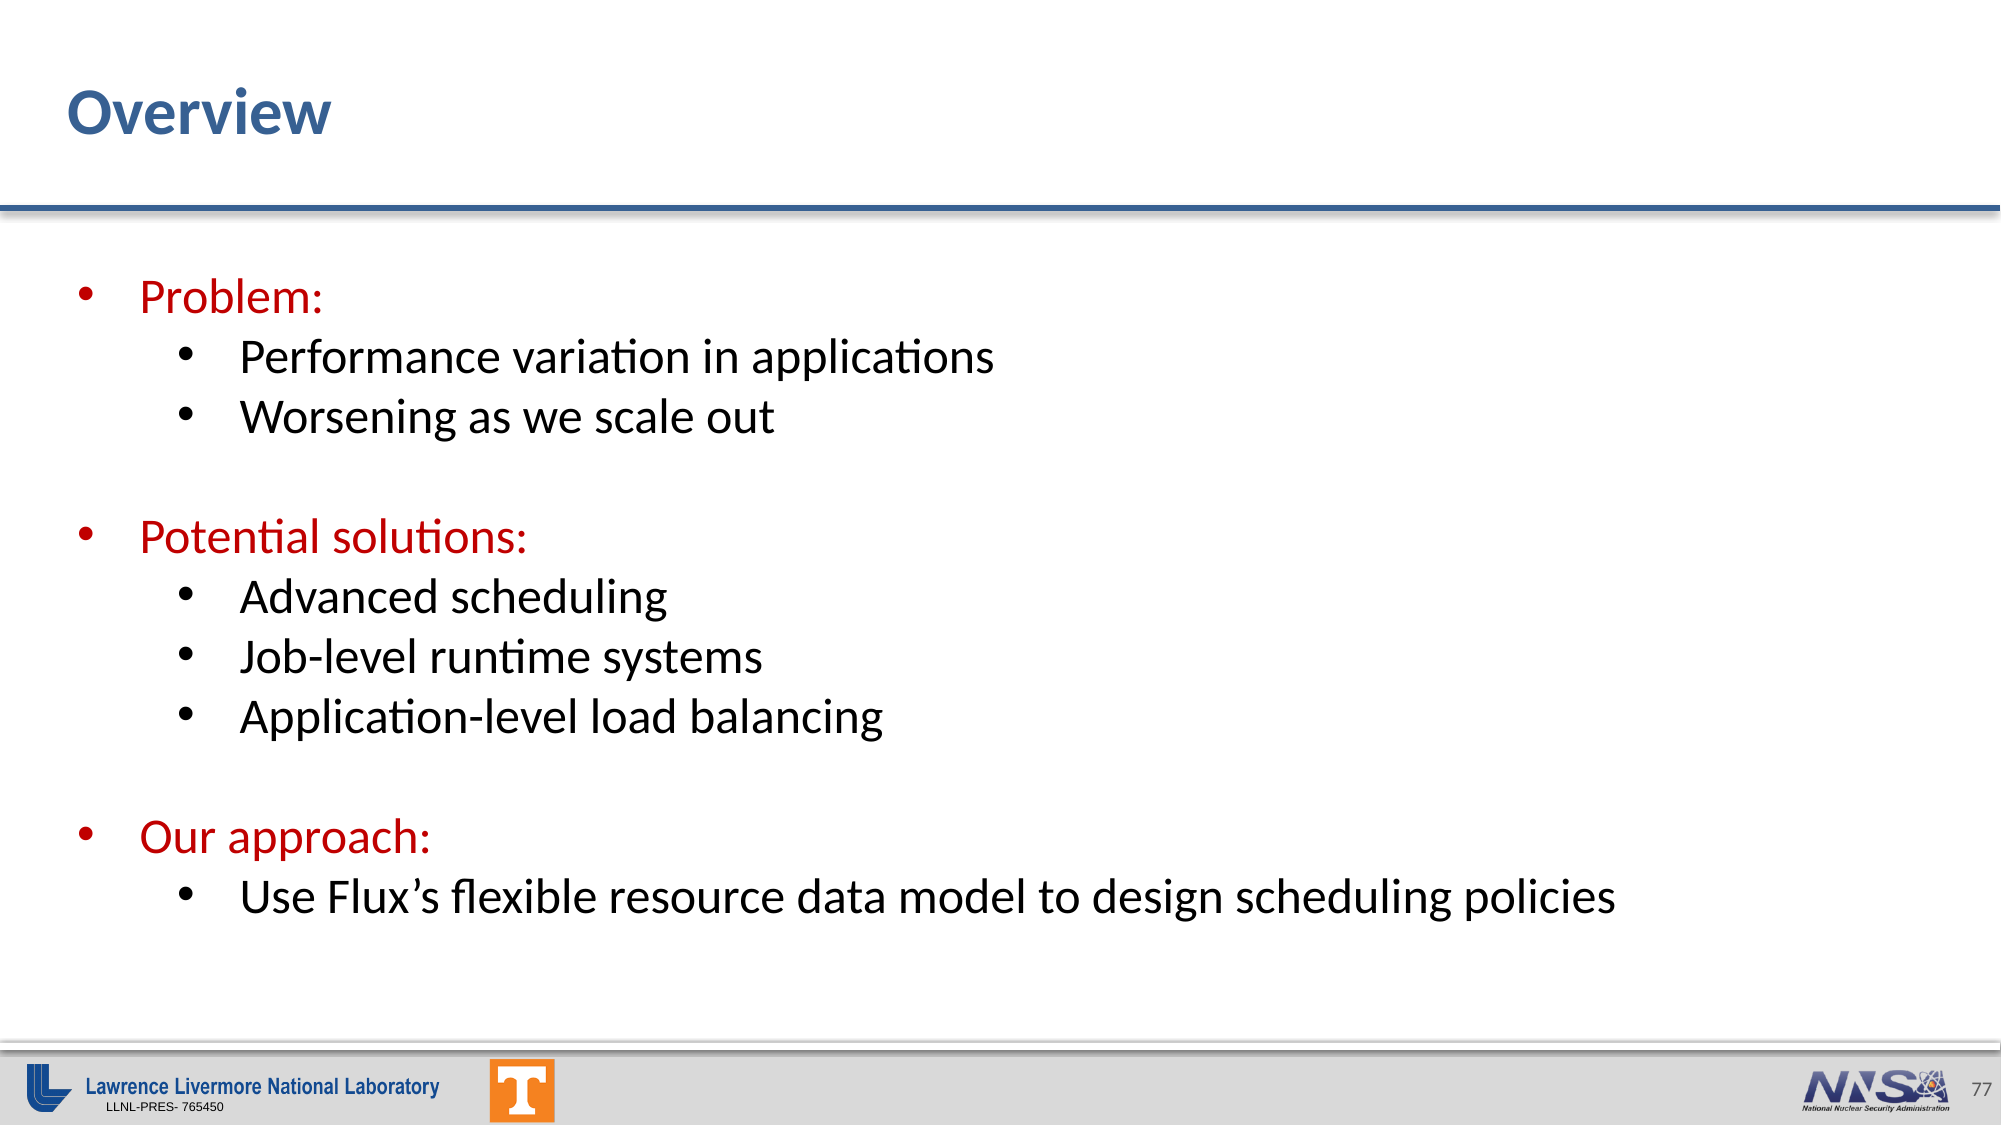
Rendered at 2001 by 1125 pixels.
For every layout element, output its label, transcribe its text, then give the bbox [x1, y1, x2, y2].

text_box Problem: Performance variation in applications Worsening as we scale out Potential solutions: Advanced scheduling Job-level runtime systems Application-level load balancing Our approach: Use Flux’s flexible resource data model to design scheduling policies [62, 255, 1898, 931]
picture [1795, 1057, 1956, 1119]
picture [27, 1049, 566, 1125]
title Overview [67, 30, 1969, 196]
